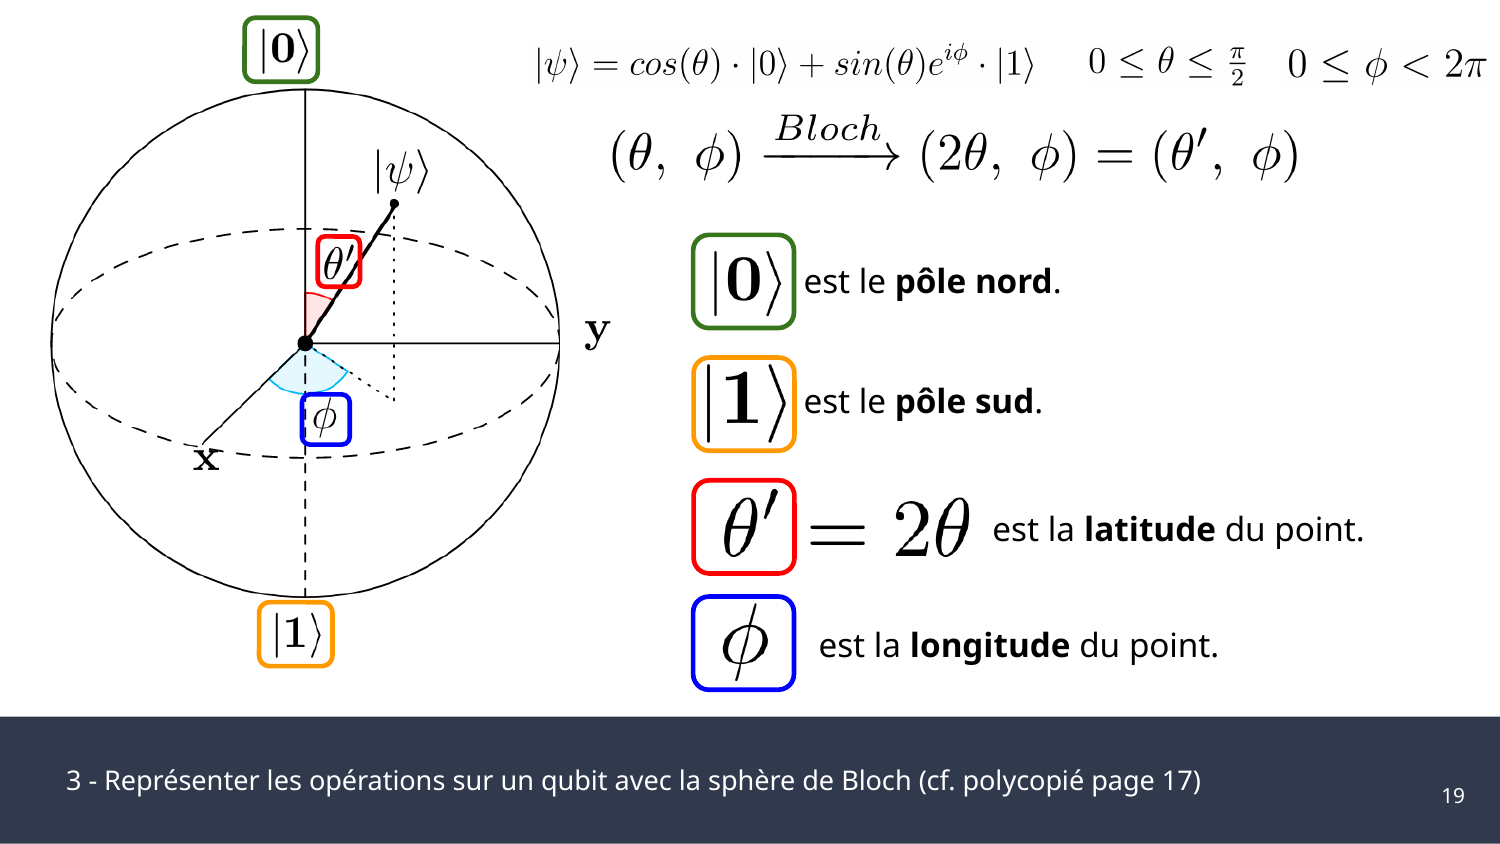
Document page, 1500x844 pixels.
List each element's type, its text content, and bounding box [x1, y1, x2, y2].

text_box est la latitude du point. [981, 493, 1438, 544]
picture [699, 245, 789, 322]
picture [692, 359, 795, 450]
picture [715, 599, 773, 687]
text_box [693, 596, 794, 690]
picture [1086, 41, 1249, 87]
text_box est le pôle sud. [799, 365, 1249, 416]
text_box [693, 480, 791, 574]
text_box [693, 234, 794, 318]
list 3 - Représenter les opérations sur un qubit avec la sphère de Bloch (cf. polycopié page 17) [51, 741, 1361, 818]
picture [1283, 41, 1491, 87]
slide_number ‹#› [1389, 764, 1480, 830]
text_box est le pôle nord. [794, 245, 1249, 296]
picture [17, 20, 1302, 669]
picture [710, 487, 978, 564]
text_box est la longitude du point. [803, 609, 1264, 660]
